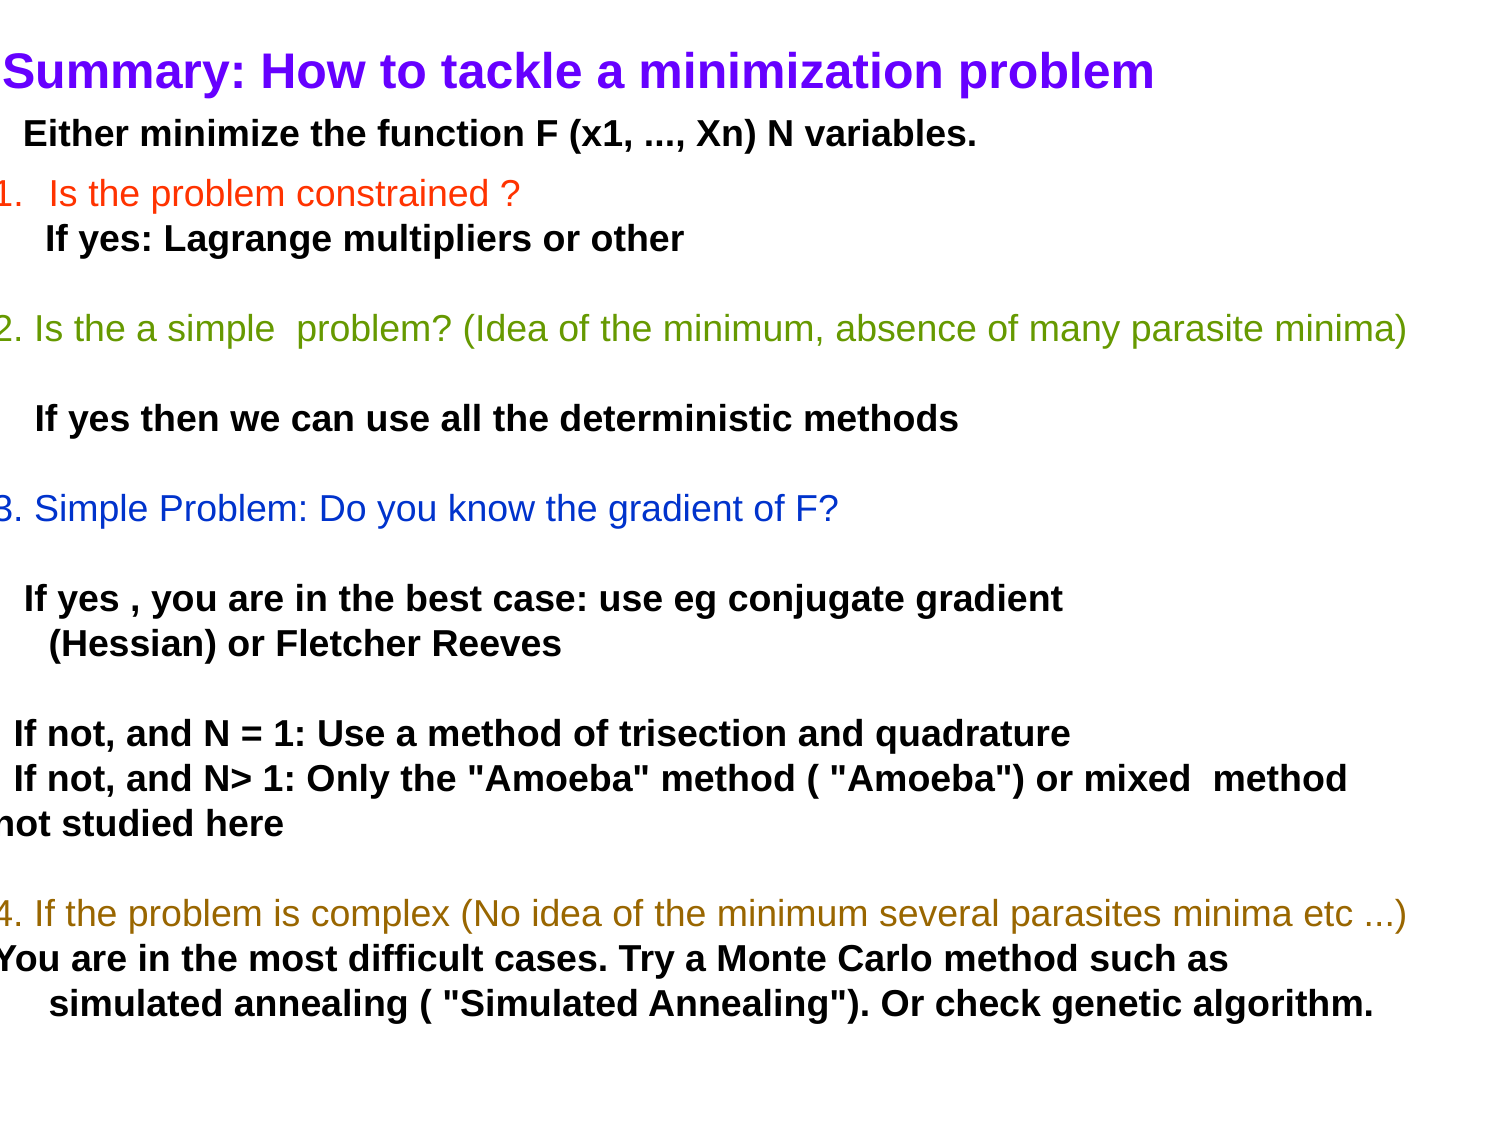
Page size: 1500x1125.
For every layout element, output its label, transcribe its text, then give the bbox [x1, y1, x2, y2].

text_box Either minimize the function F (x1, ..., Xn) N variables. [8, 101, 994, 160]
text_box Summary: How to tackle a minimization problem [0, 30, 1171, 107]
text_box Is the problem constrained ? If yes: Lagrange multipliers or other 2. Is the a simple problem? (Idea of ​​the minimum, absence of many parasite minima) If yes then we can use all the deterministic methods 3. Simple Problem: Do you know the gradient of F? If yes , you are in the best case: use eg conjugate gradient (Hessian) or Fletcher Reeves If not, and N = 1: Use a method of trisection and quadrature If not, and N> 1: Only the "Amoeba" method ( "Amoeba") or mixed method not studied here 4. If the problem is complex (No idea of ​​the minimum several parasites minima etc ...) You are in the most difficult cases. Try a Monte Carlo method such as simulated annealing ( "Simulated Annealing"). Or check genetic algorithm. [0, 160, 1500, 1032]
